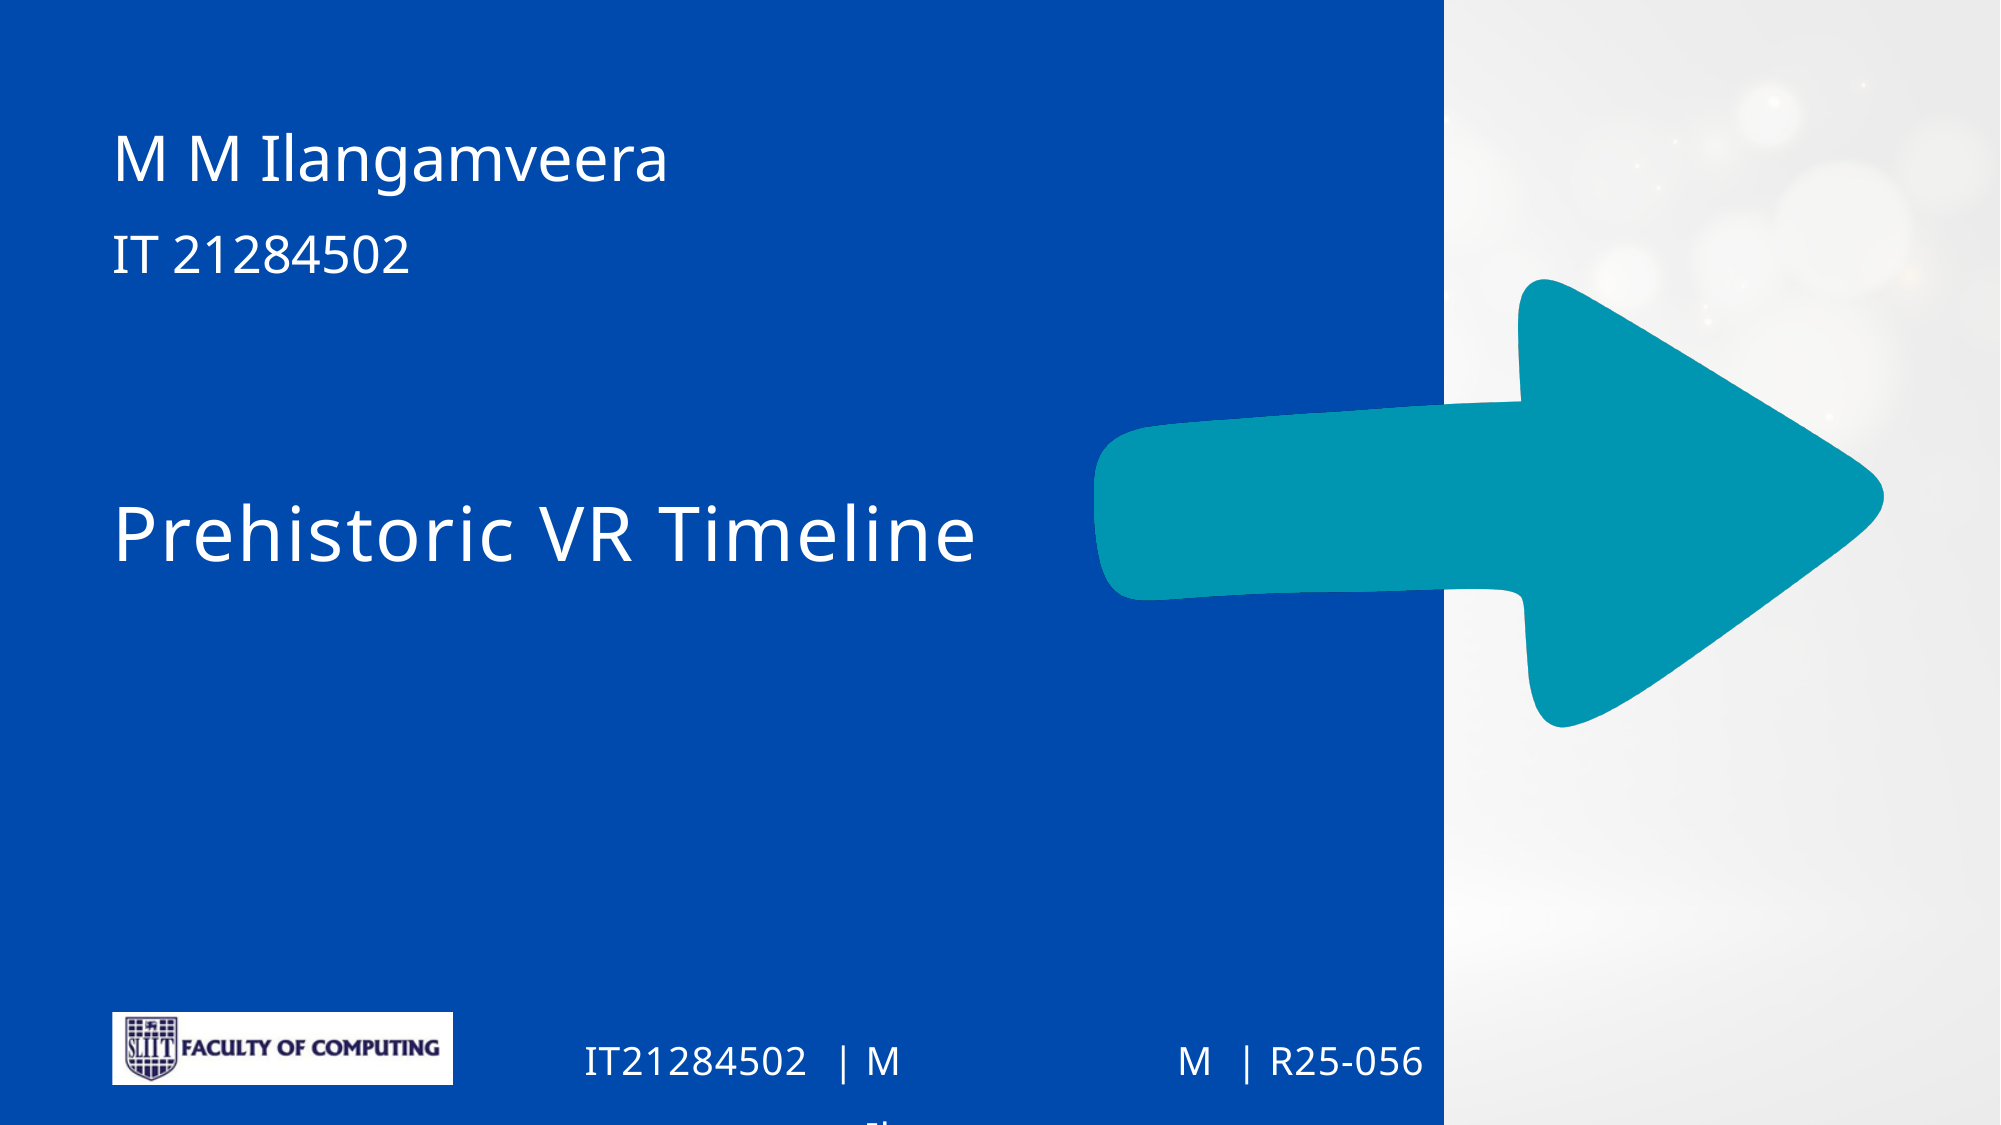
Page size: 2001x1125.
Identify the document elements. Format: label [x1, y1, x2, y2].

text_box [1445, 279, 1888, 730]
text_box [1445, 0, 2000, 1125]
text_box [111, 1006, 1426, 1086]
text_box [0, 0, 1445, 1125]
text_box [111, 104, 1036, 280]
